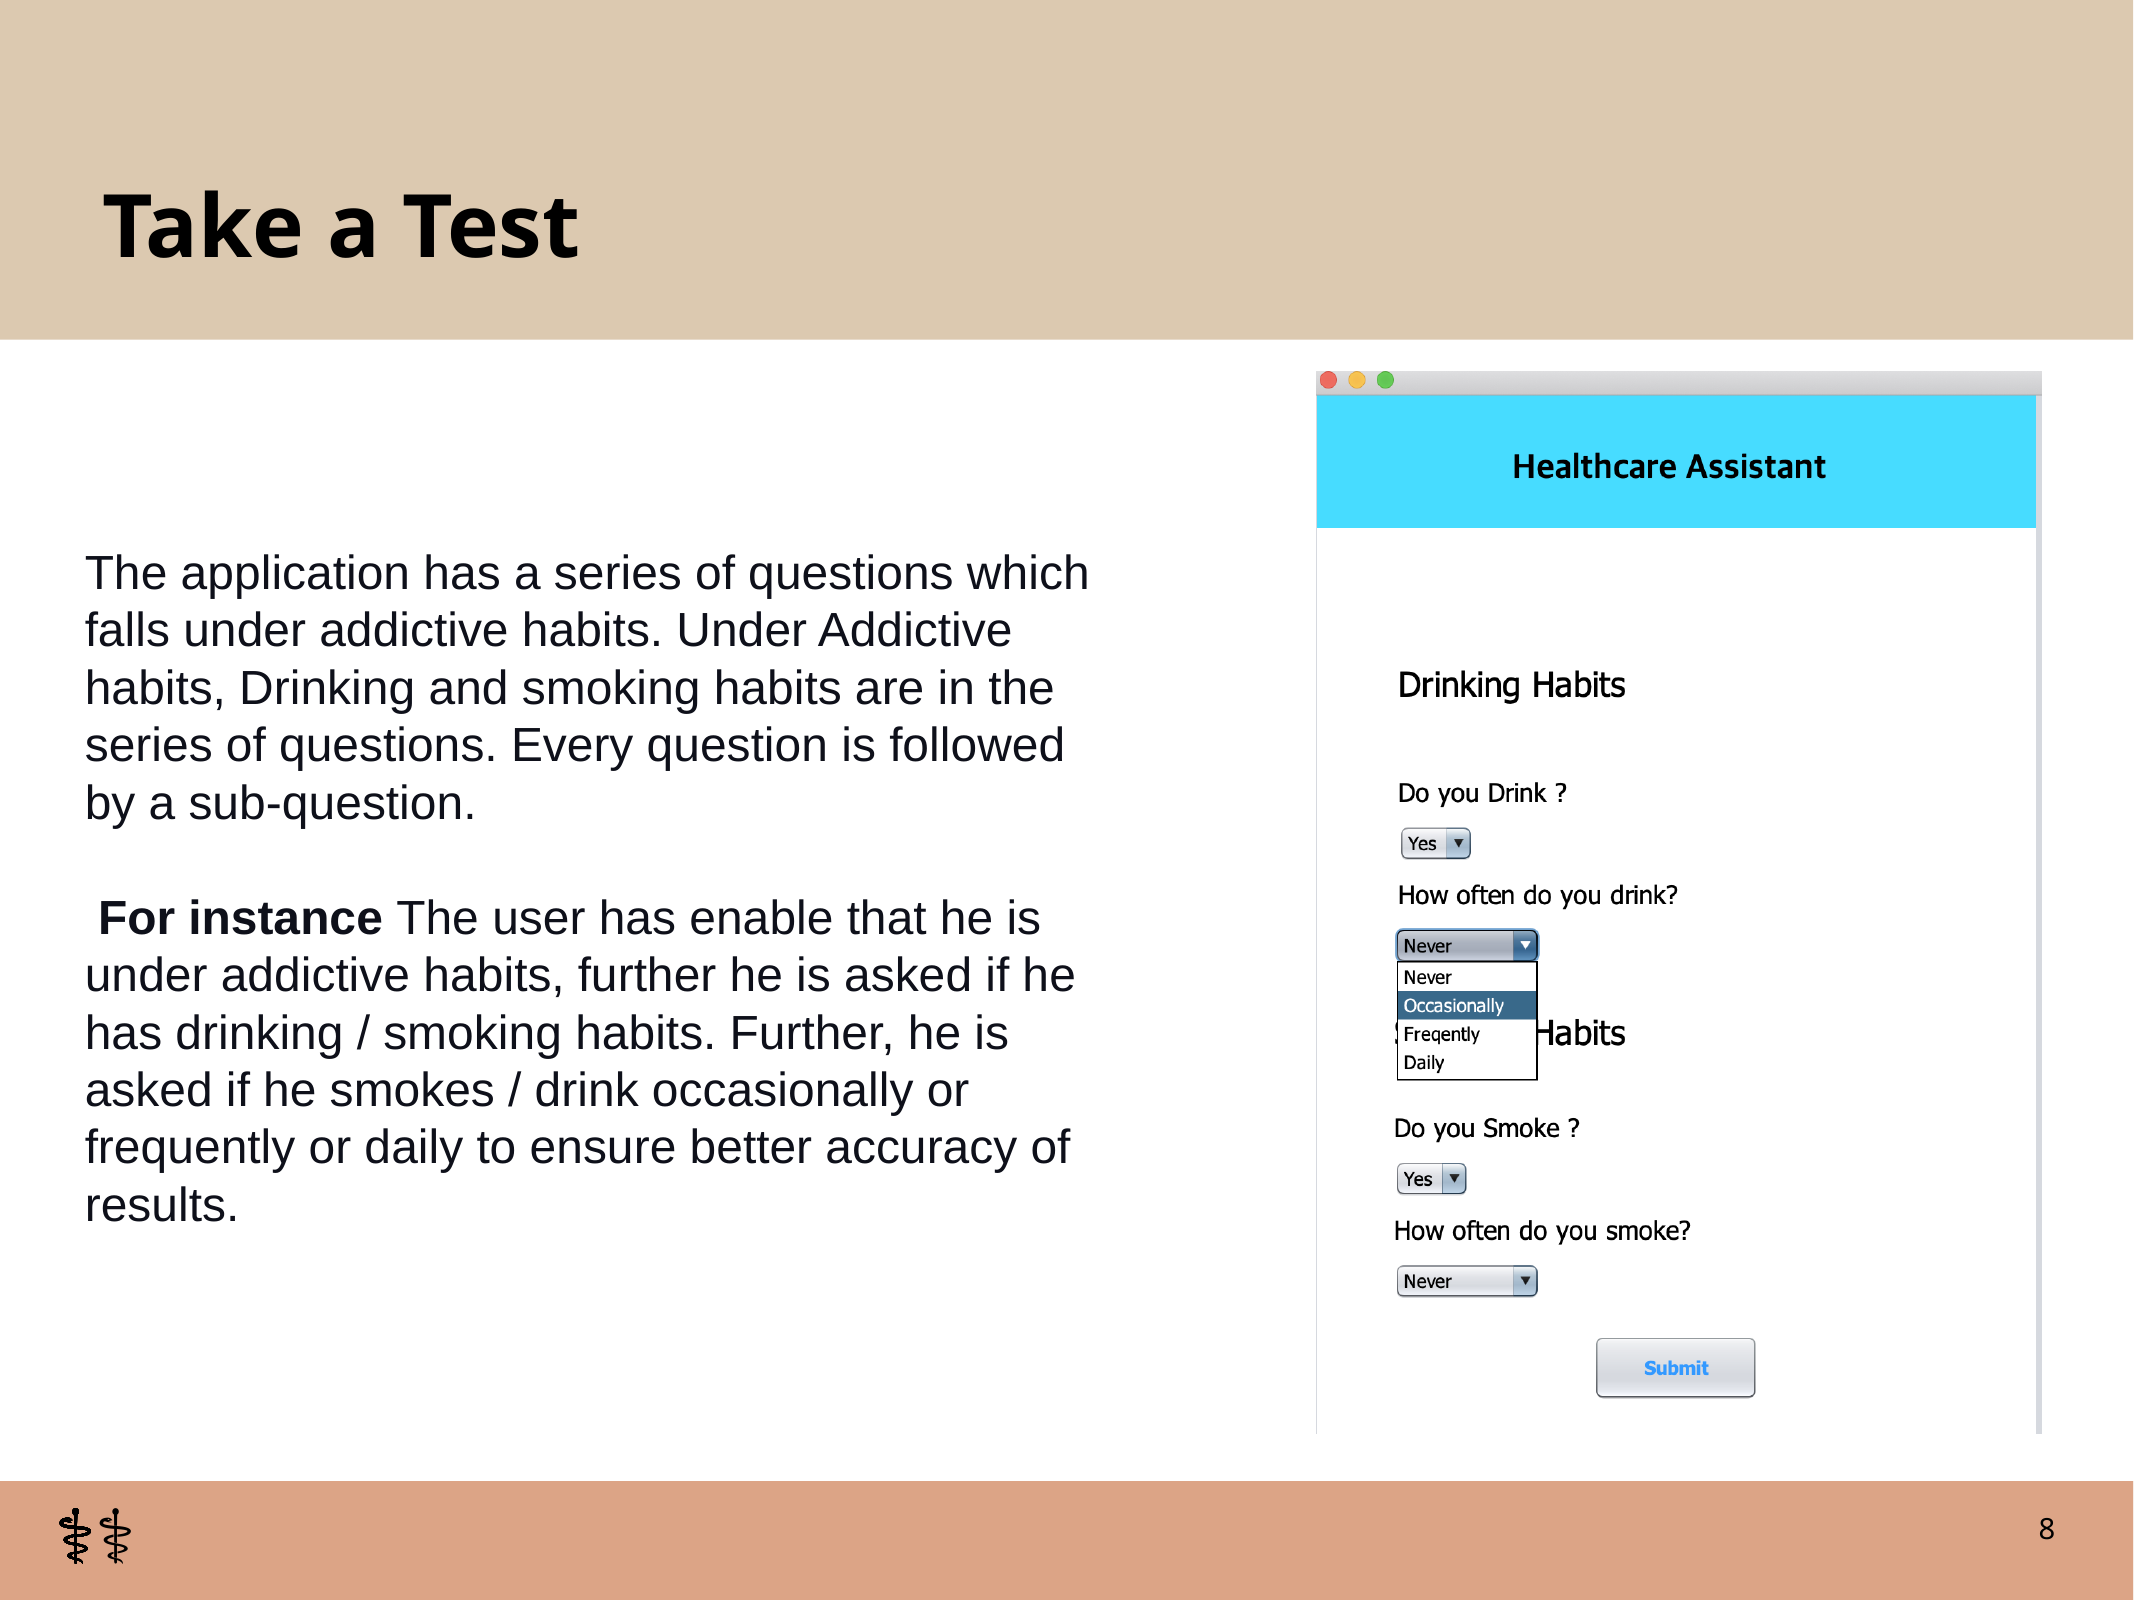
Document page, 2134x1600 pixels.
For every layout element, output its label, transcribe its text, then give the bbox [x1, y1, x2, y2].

title Take a Test [93, 53, 2041, 284]
slide_number 8 [2028, 1508, 2065, 1559]
list The application has a series of questions which falls under addictive habits. Under Addictive habits, Drinking and smoking habits are in the series of questions. Every question is followed by a sub-question. For instance The user has enable that he is under addictive habits, further he is asked if he has drinking / smoking habits. Further, he is asked if he smokes / drink occasionally or frequently or daily to ensure better accuracy of results. [75, 532, 1115, 1273]
text_box [0, 1481, 2134, 1600]
text_box 👨🏼‍⚕️ [46, 1480, 145, 1587]
text_box [0, 0, 2134, 340]
picture [1316, 370, 2042, 1435]
